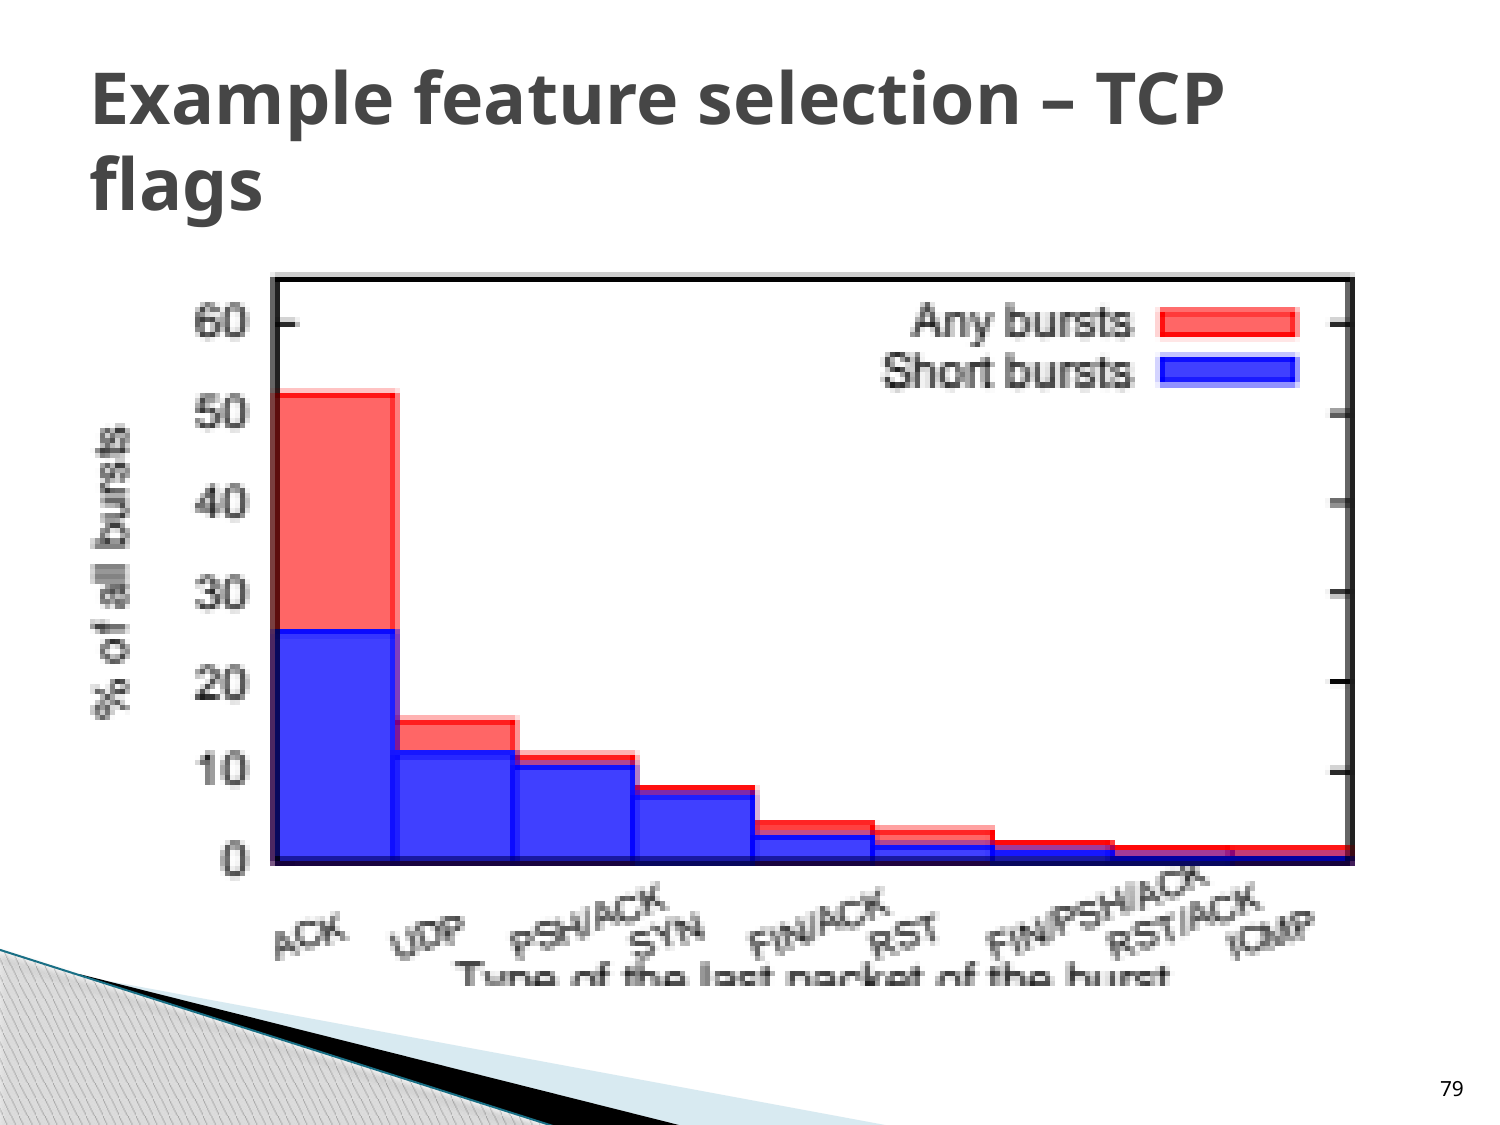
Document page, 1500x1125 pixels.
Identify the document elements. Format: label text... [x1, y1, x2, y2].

title Example feature selection – TCP flags [75, 45, 1425, 233]
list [74, 242, 1426, 986]
slide_number 79 [1418, 1051, 1479, 1112]
